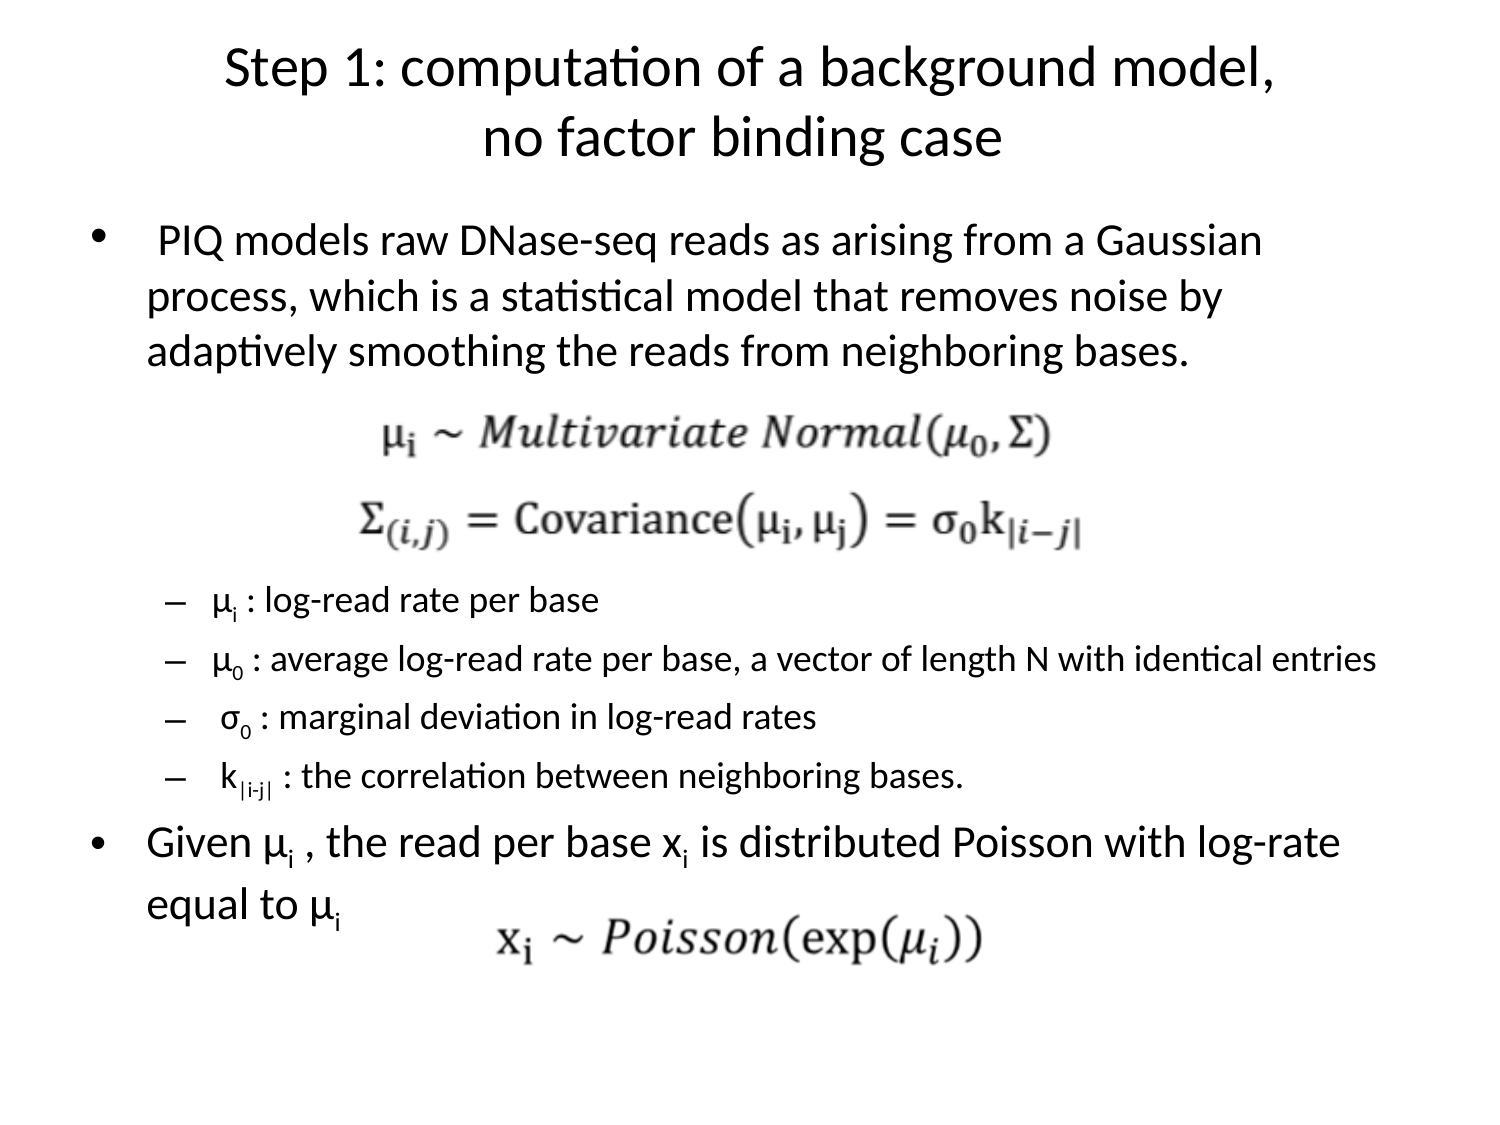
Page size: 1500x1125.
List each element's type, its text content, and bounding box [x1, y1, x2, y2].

title Step 1: computation of a background model, no factor binding case [75, 71, 1425, 125]
list PIQ models raw DNase-seq reads as arising from a Gaussian process, which is a statistical model that removes noise by adaptively smoothing the reads from neighboring bases. μi : log-read rate per base μ0 : average log-read rate per base, a vector of length N with identical entries σ0 : marginal deviation in log-read rates k|i-j| : the correlation between neighboring bases. Given μi , the read per base xi is distributed Poisson with log-rate equal to μi [75, 198, 1425, 1058]
picture [462, 899, 1021, 982]
picture [339, 383, 1111, 578]
